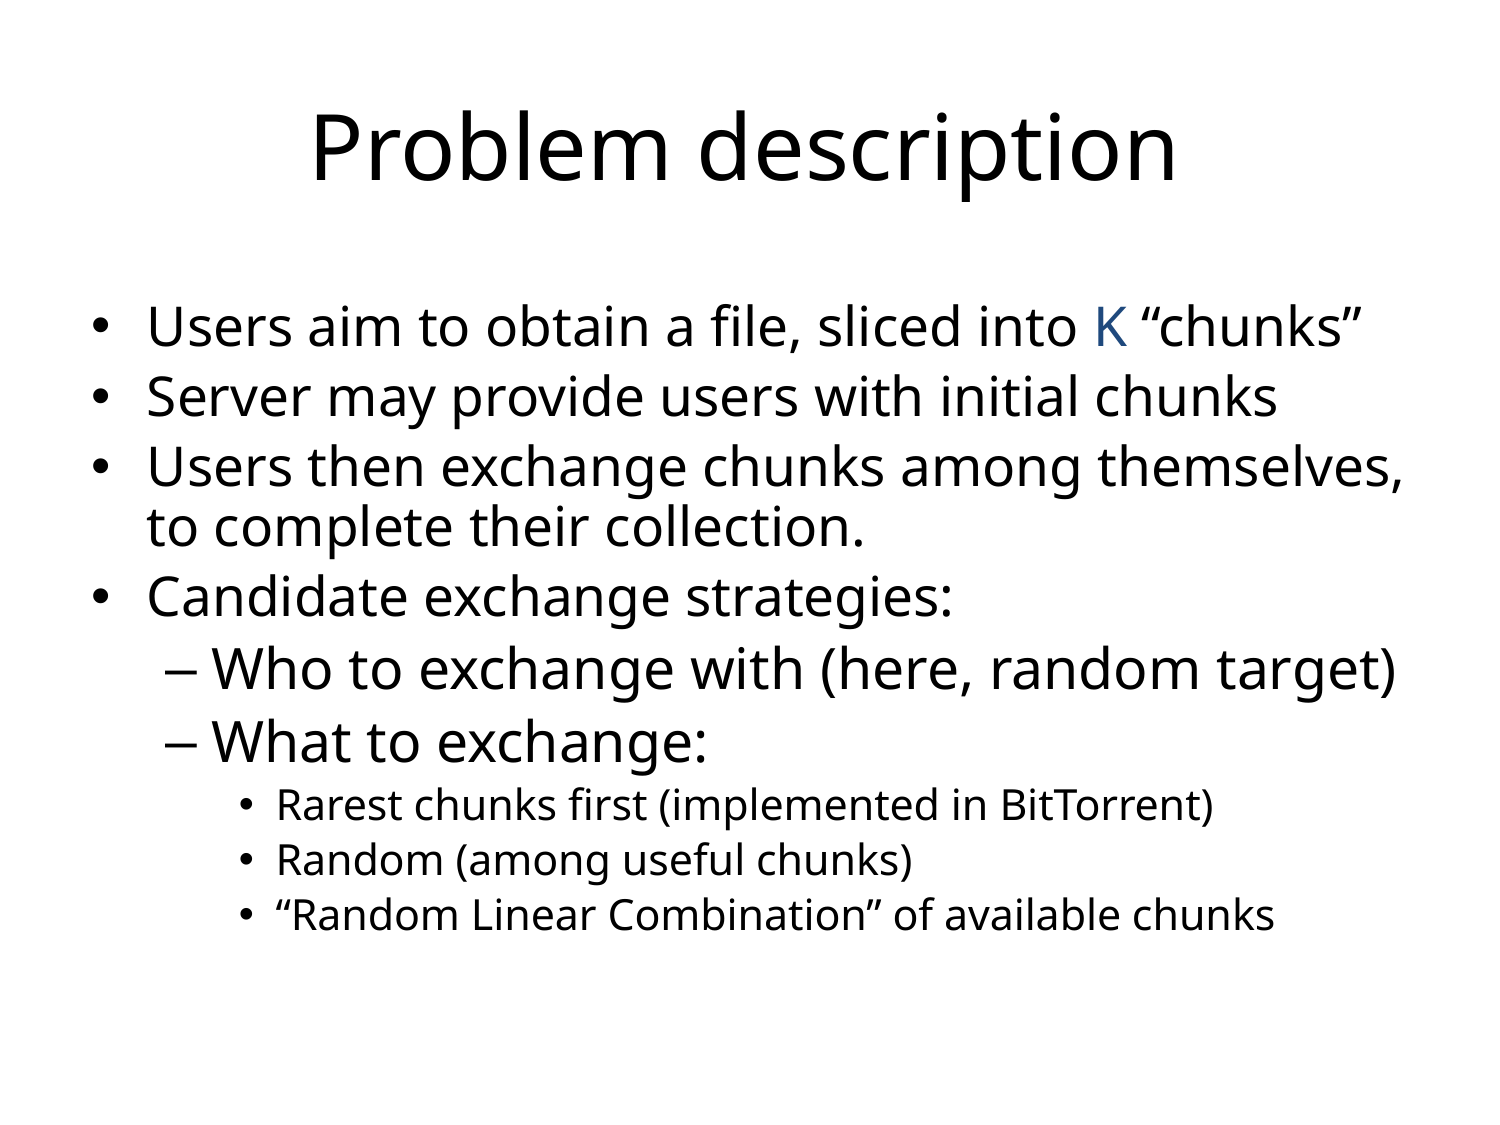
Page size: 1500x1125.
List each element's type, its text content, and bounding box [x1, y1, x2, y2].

title Problem description [88, 43, 1401, 244]
list Users aim to obtain a file, sliced into K “chunks” Server may provide users with initial chunks Users then exchange chunks among themselves, to complete their collection. Candidate exchange strategies: Who to exchange with (here, random target) What to exchange: Rarest chunks first (implemented in BitTorrent) Random (among useful chunks) “Random Linear Combination” of available chunks [76, 290, 1431, 1003]
